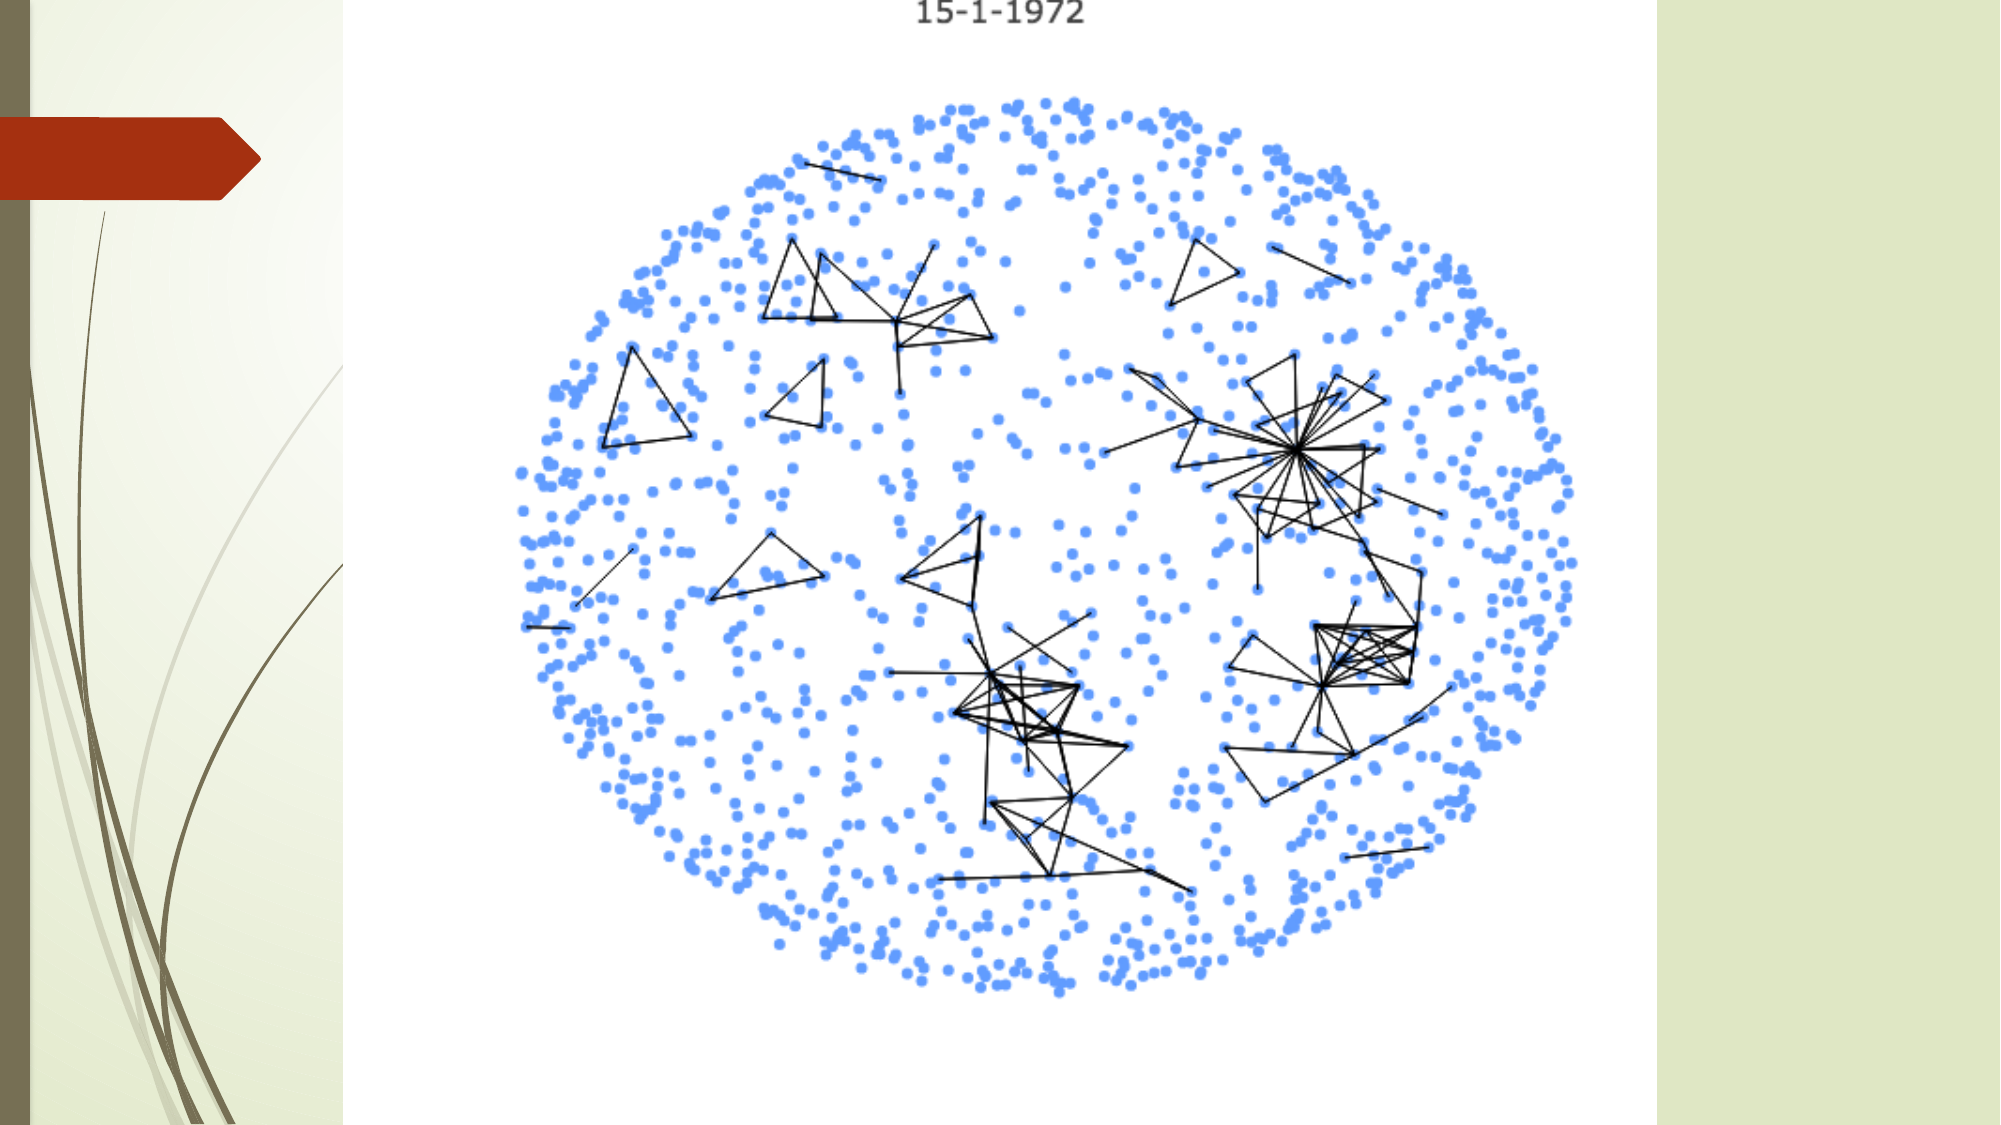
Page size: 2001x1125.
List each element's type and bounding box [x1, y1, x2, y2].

picture [343, 0, 1657, 1125]
